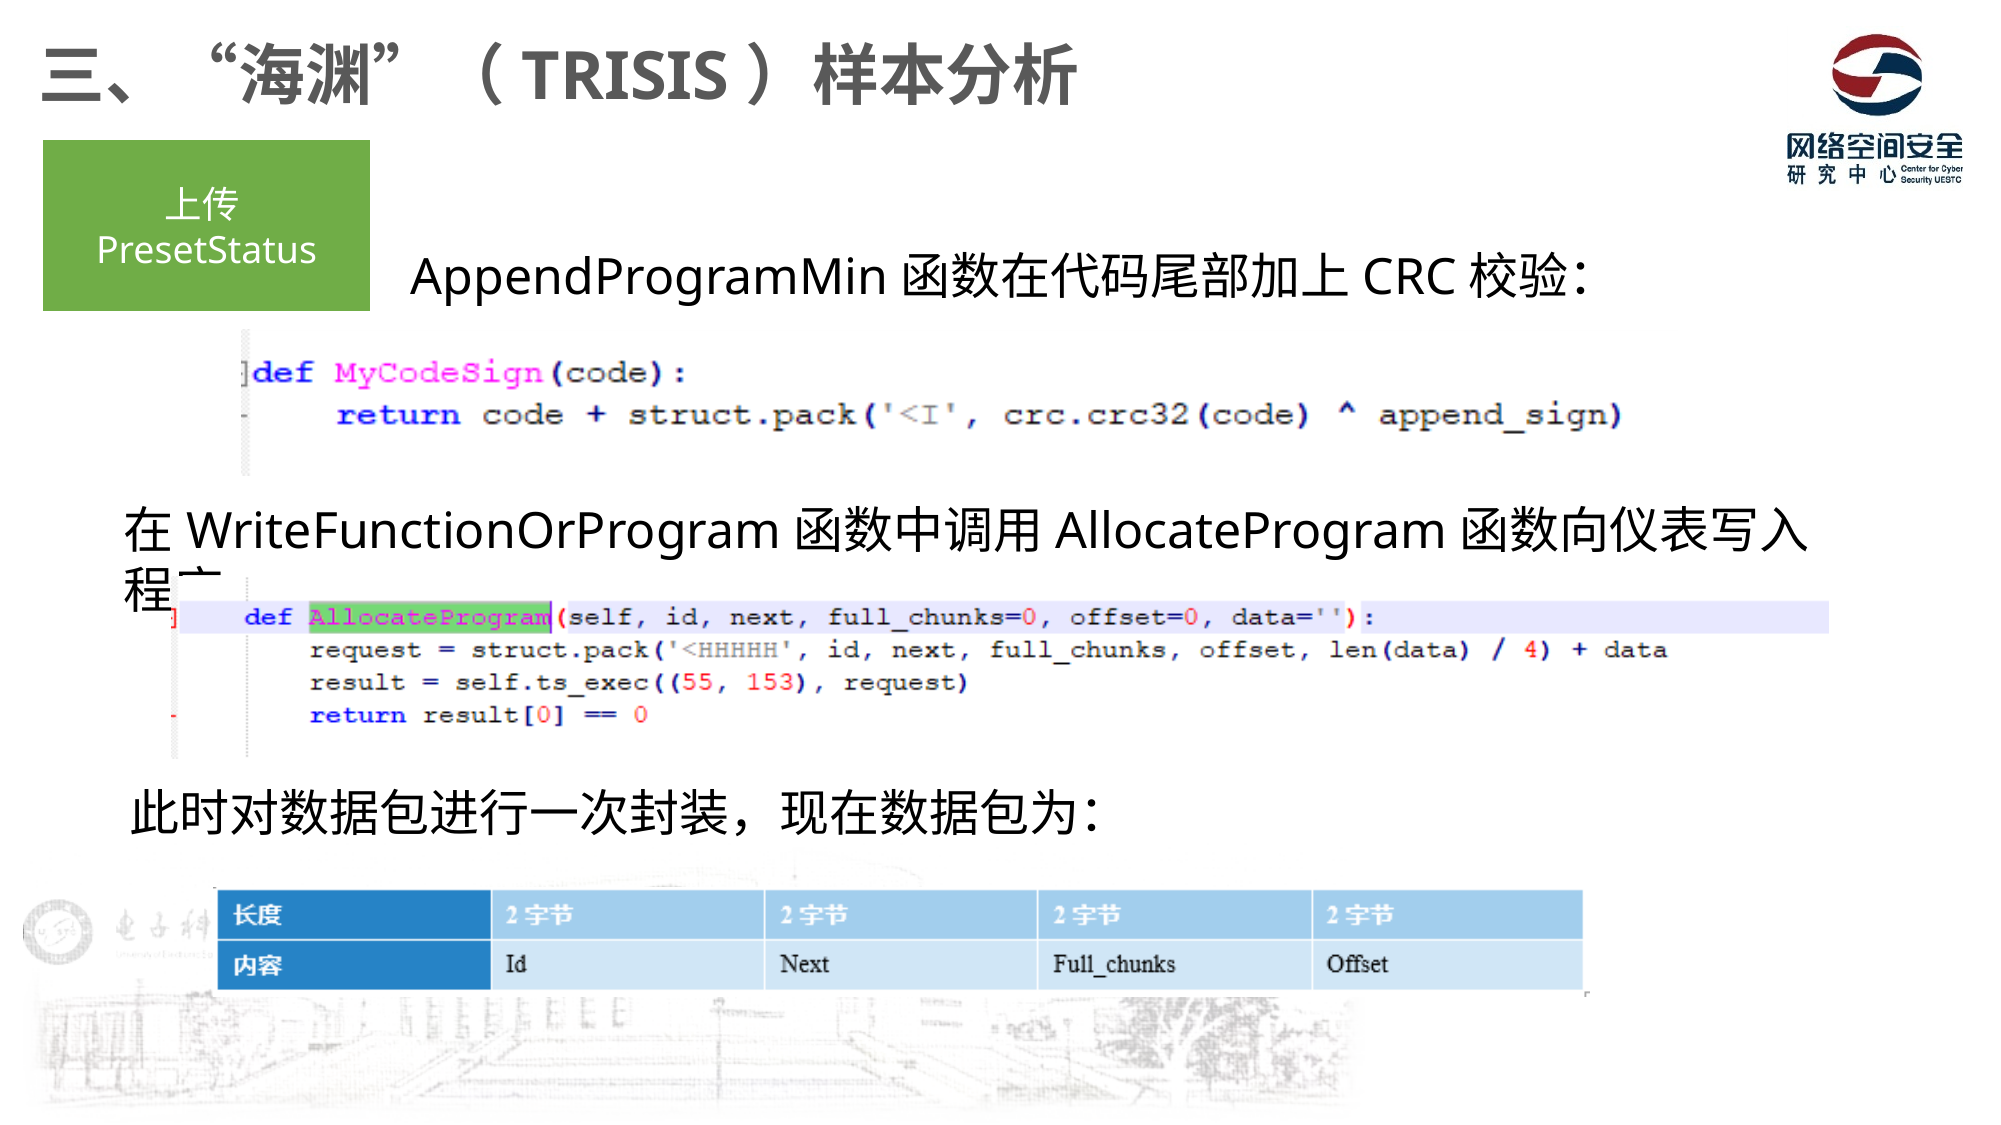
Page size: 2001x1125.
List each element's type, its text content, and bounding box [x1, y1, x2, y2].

picture [241, 329, 1678, 476]
picture [171, 576, 1829, 759]
text_box AppendProgramMin函数在代码尾部加上CRC校验： [395, 237, 1678, 312]
text_box 三、“海渊”（TRISIS）样本分析 [23, 25, 1678, 121]
text_box 此时对数据包进行一次封装，现在数据包为： [114, 774, 1145, 849]
picture [213, 887, 1590, 997]
text_box 在WriteFunctionOrProgram函数中调用AllocateProgram函数向仪表写入程序 [109, 490, 1866, 626]
picture [1787, 26, 1963, 191]
text_box 上传PresetStatus [40, 137, 374, 314]
